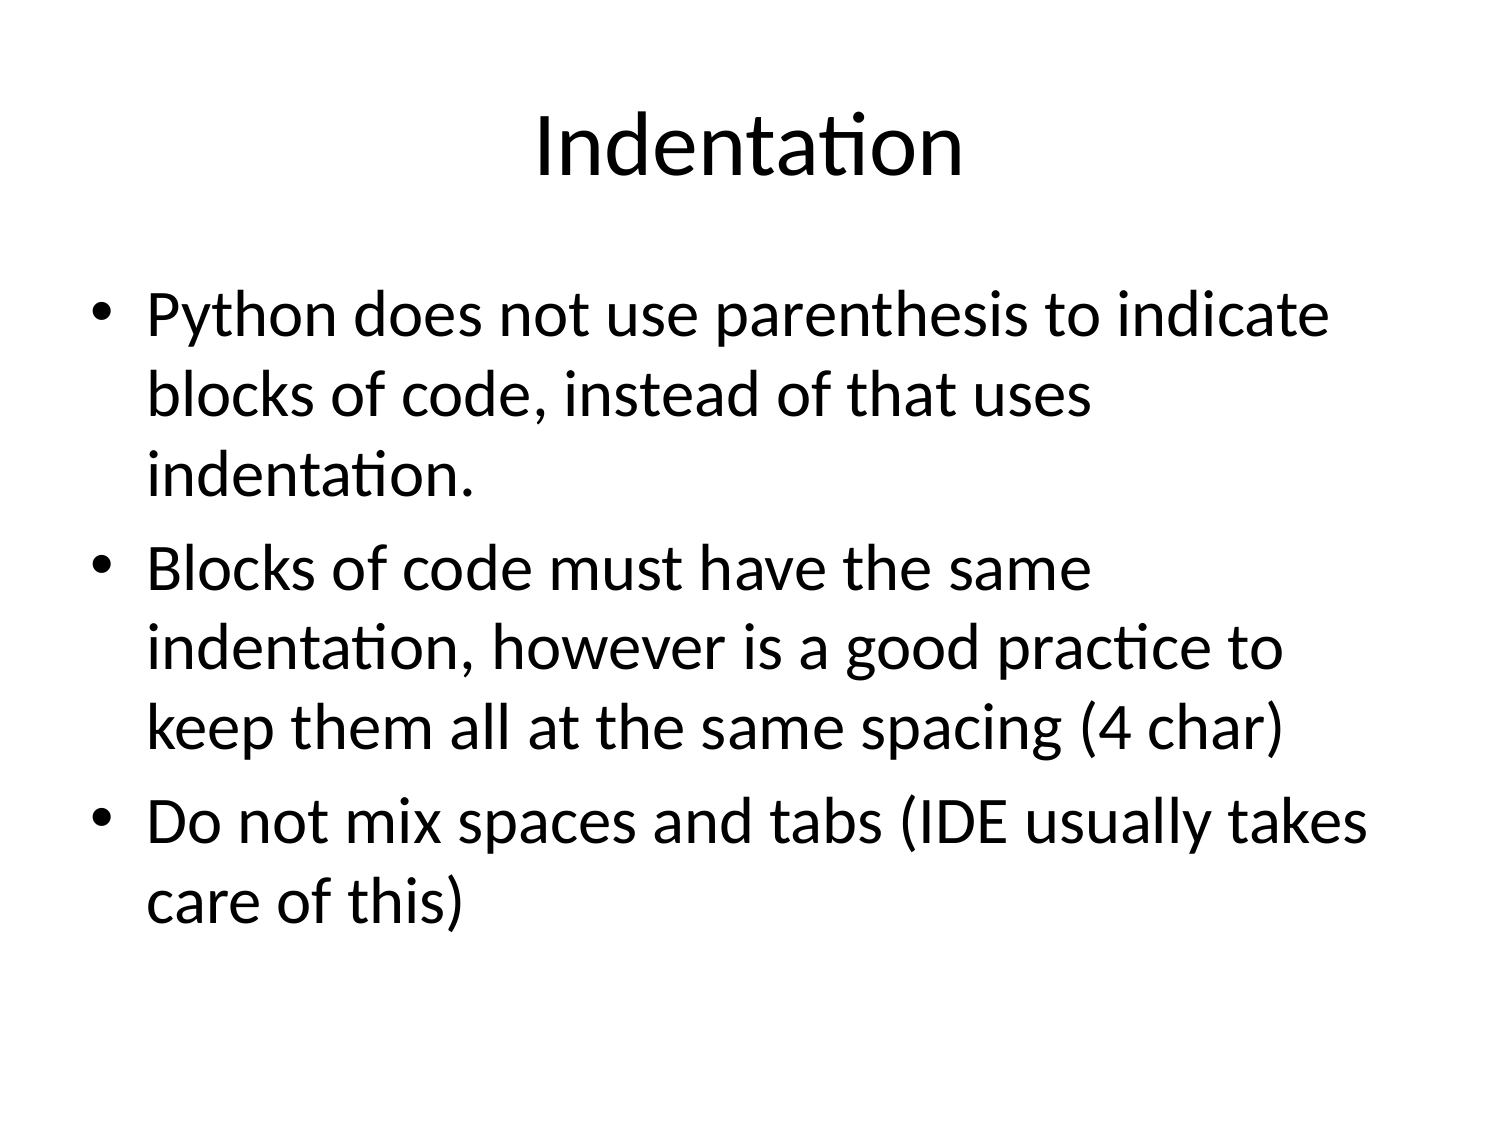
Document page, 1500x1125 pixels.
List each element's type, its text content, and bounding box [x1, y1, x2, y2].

title Indentation [75, 45, 1425, 233]
list Python does not use parenthesis to indicate blocks of code, instead of that uses indentation. Blocks of code must have the same indentation, however is a good practice to keep them all at the same spacing (4 char) Do not mix spaces and tabs (IDE usually takes care of this) [75, 262, 1425, 1005]
